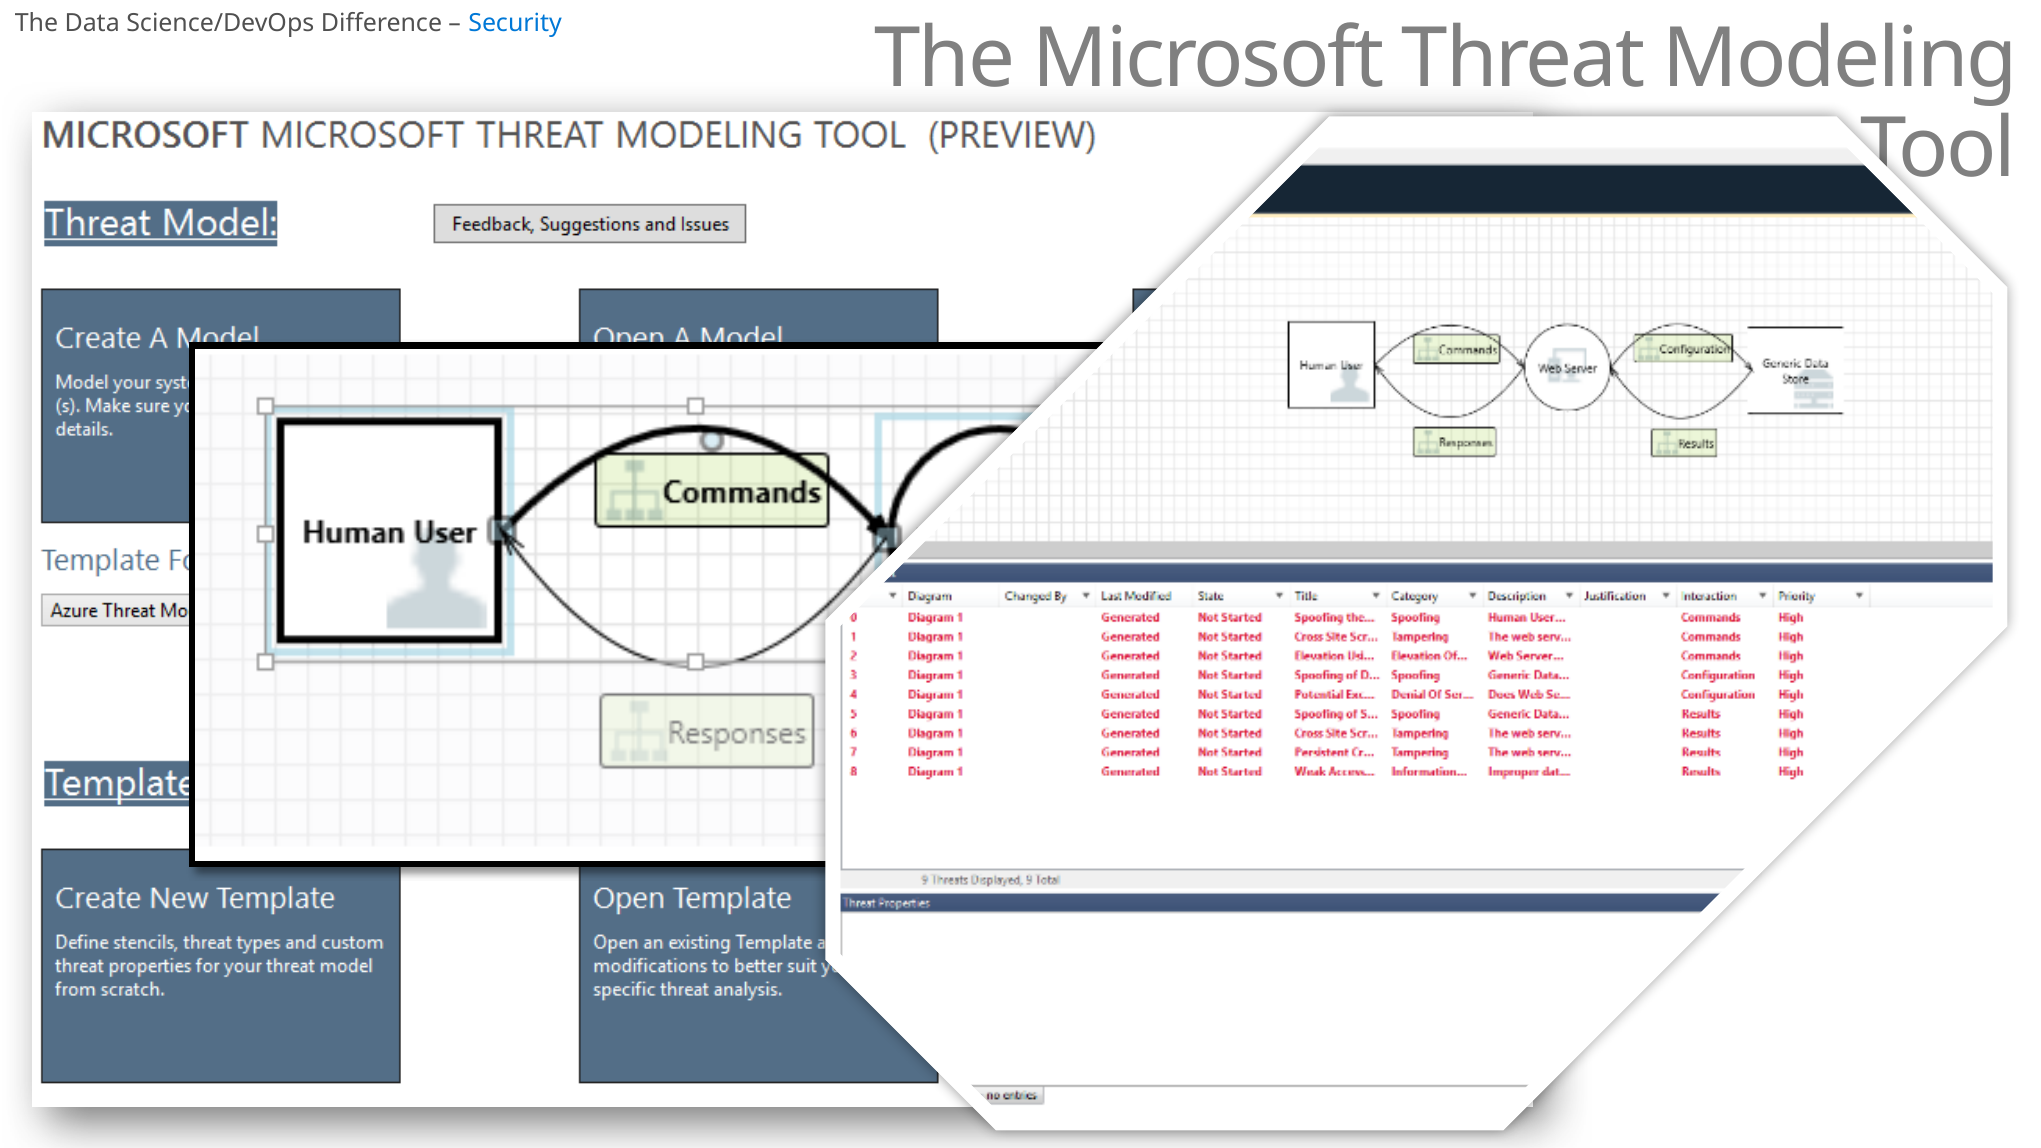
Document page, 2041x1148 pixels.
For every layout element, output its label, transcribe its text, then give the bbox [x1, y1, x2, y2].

picture [32, 112, 2001, 1124]
text_box The Data Science/DevOps Difference – Security [0, 0, 733, 45]
text_box The Microsoft Threat Modeling Tool [832, 0, 2041, 112]
